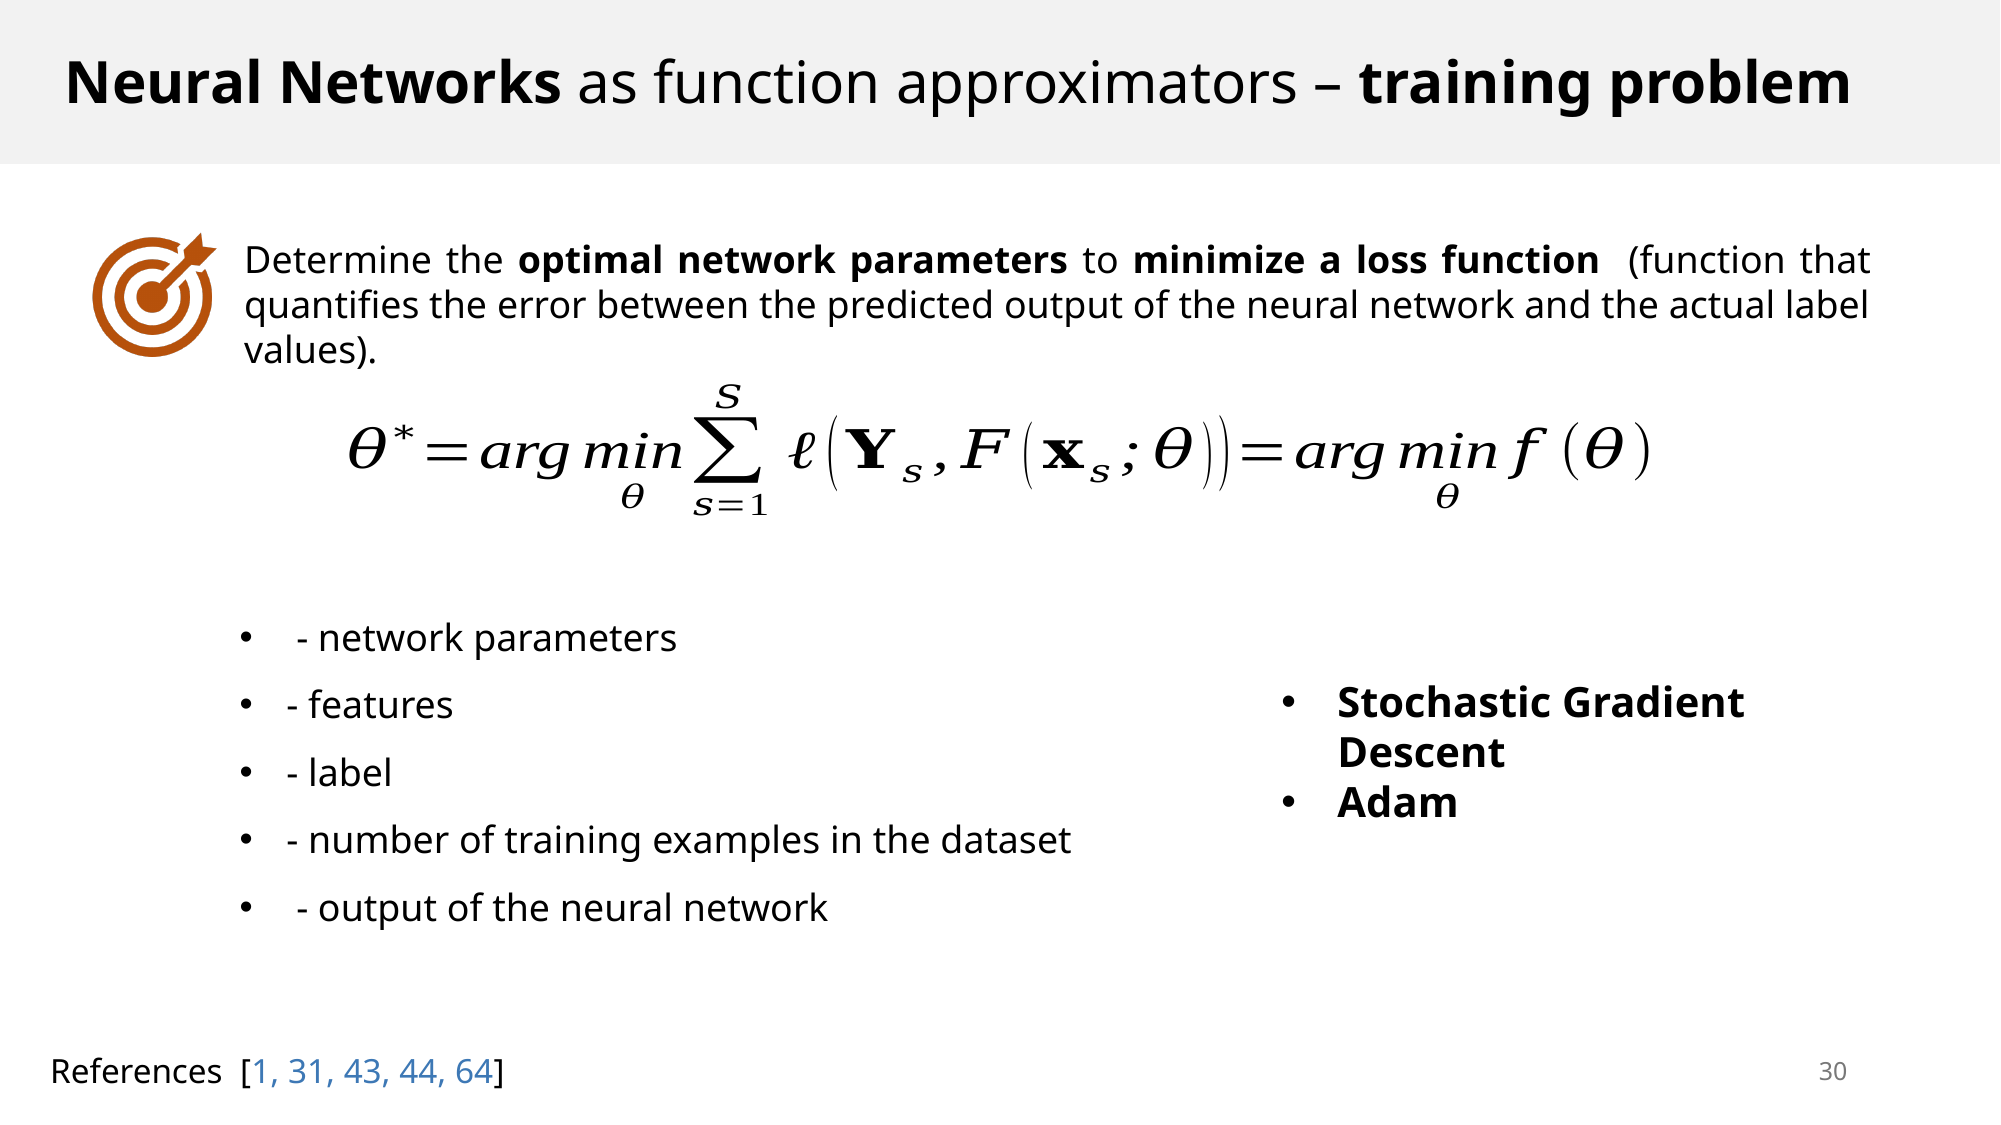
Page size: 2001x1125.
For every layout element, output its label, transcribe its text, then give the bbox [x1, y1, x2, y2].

picture [78, 218, 230, 370]
slide_number 29 [1412, 1042, 1863, 1103]
title Neural Networks as function approximators – training problem [0, 0, 2000, 164]
text_box References [1, 31, 43, 44, 64] [35, 1042, 540, 1098]
text_box Stochastic Gradient Descent Adam [1266, 668, 1903, 834]
